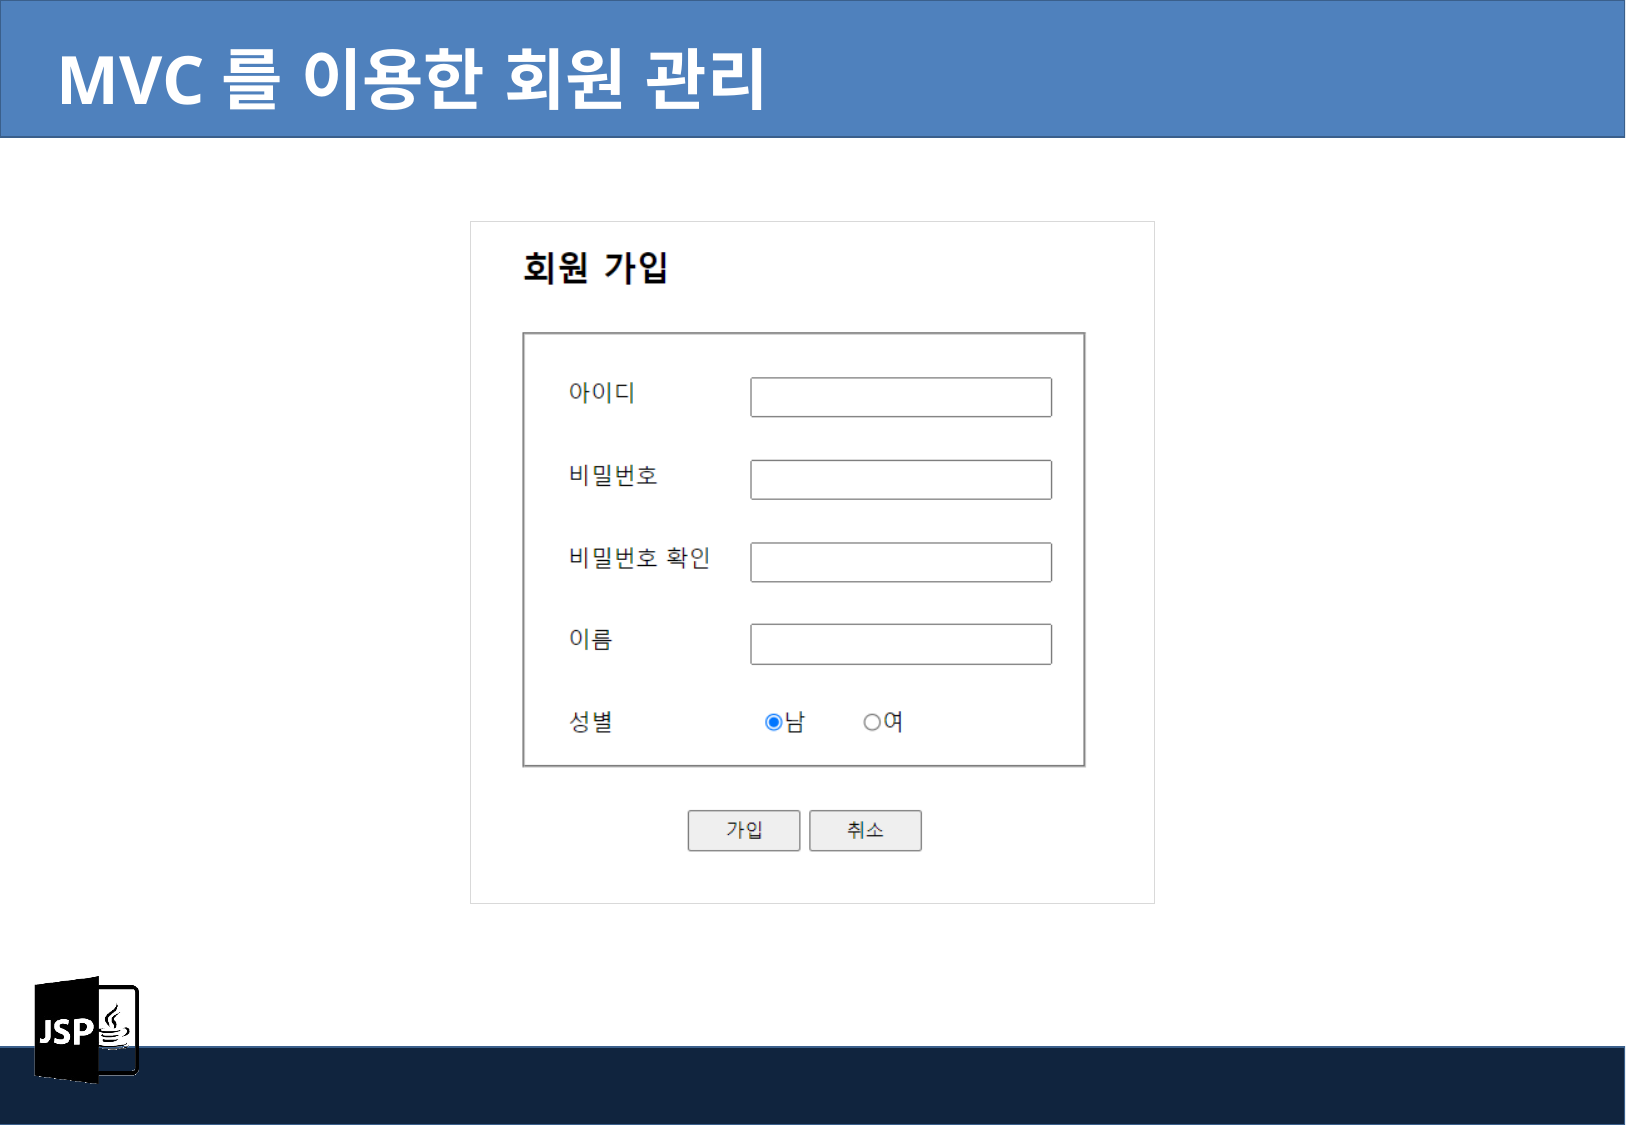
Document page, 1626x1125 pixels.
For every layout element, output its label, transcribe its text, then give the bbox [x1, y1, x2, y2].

picture [470, 220, 1155, 904]
text_box MVC를 이용한 회원 관리 [24, 7, 859, 148]
picture [32, 976, 141, 1084]
text_box [0, 0, 834, 138]
